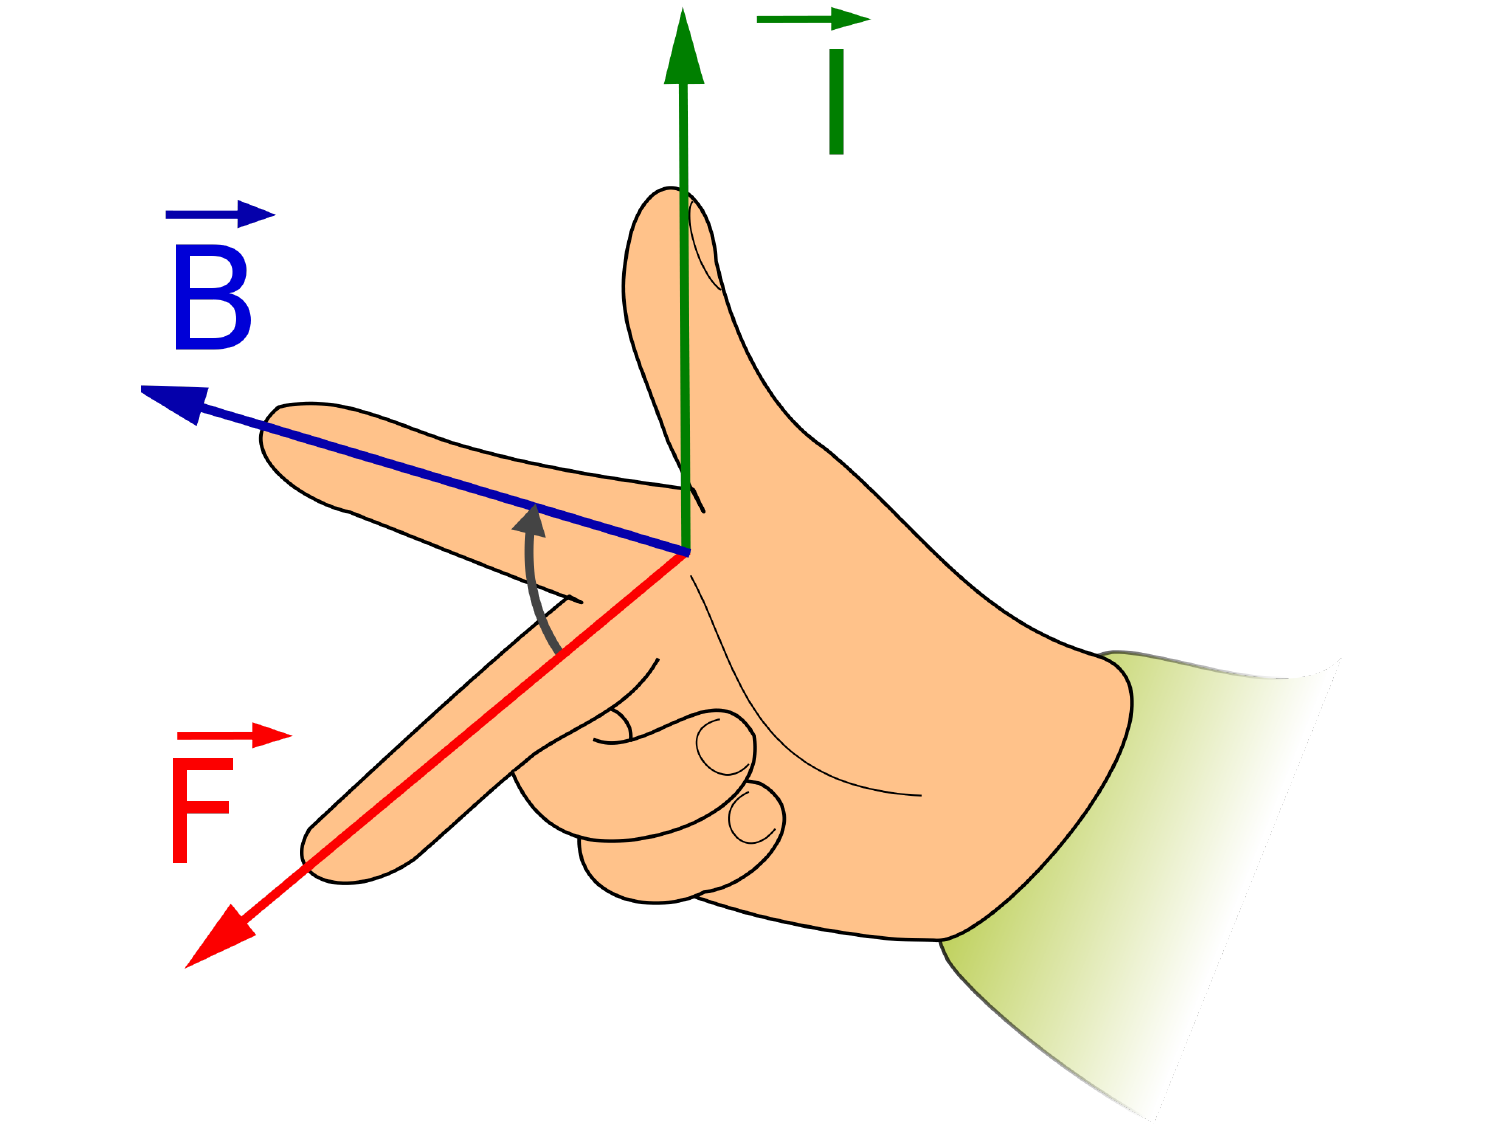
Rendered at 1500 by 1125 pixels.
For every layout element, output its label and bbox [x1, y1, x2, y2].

picture [141, 0, 1357, 1125]
